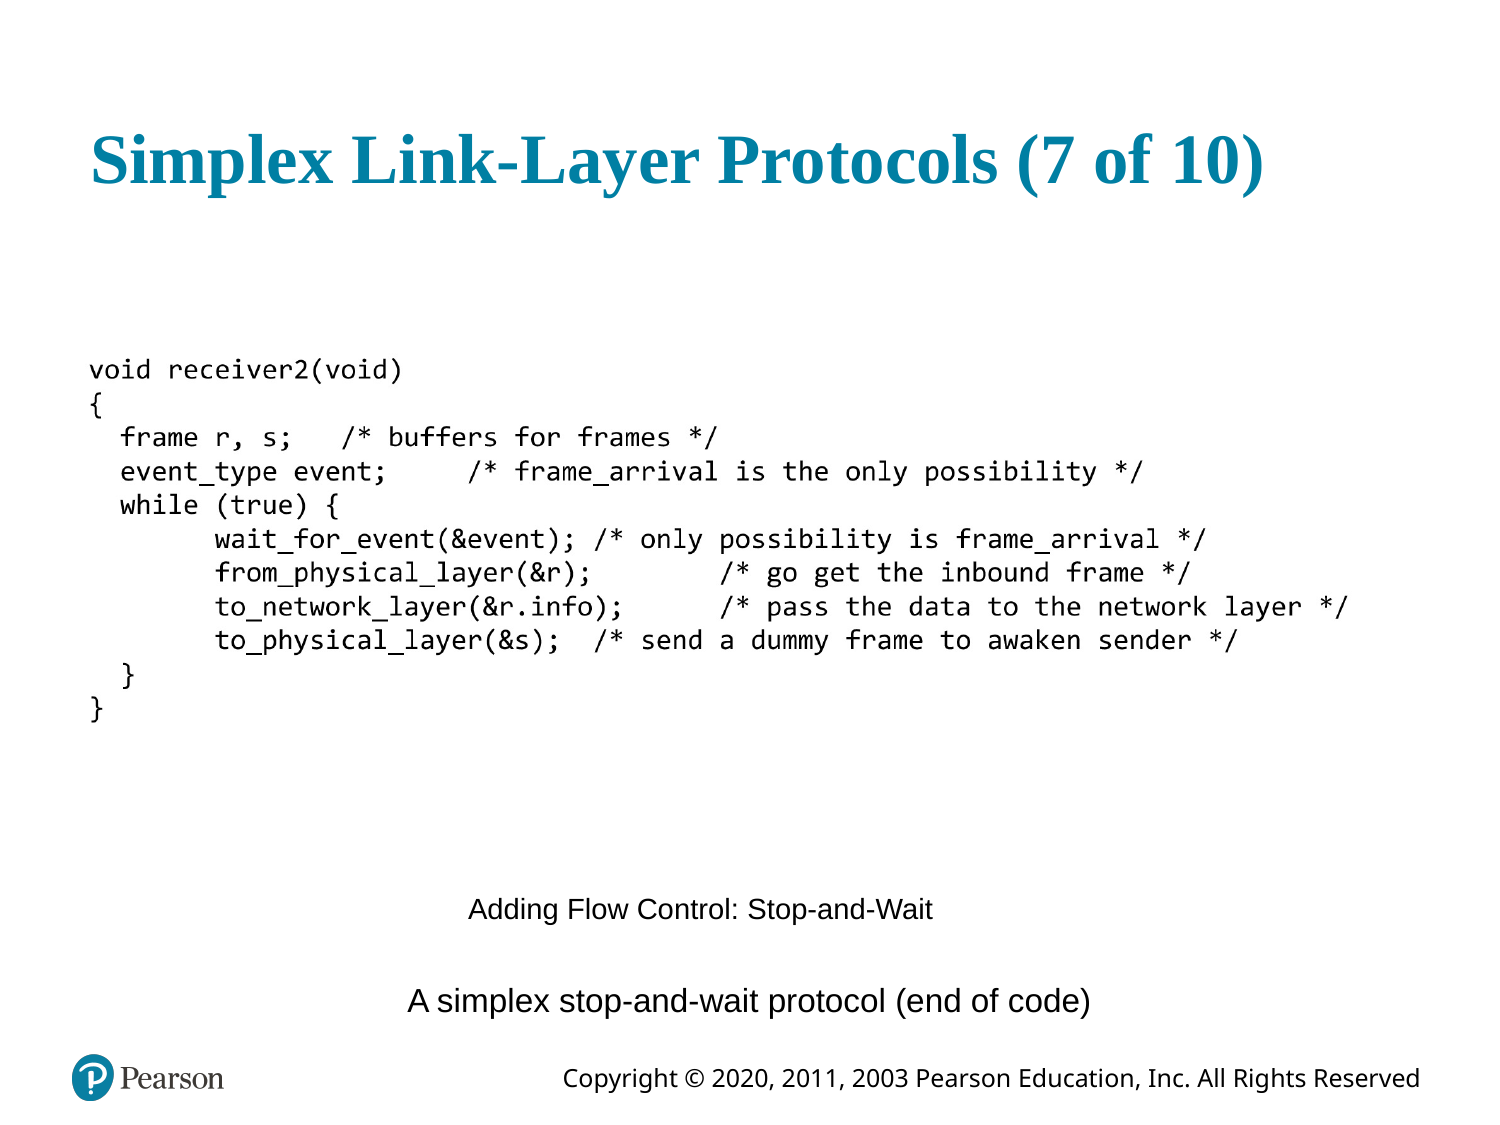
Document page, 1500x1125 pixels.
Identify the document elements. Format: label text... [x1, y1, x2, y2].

picture [98, 1054, 224, 1101]
picture [72, 1054, 88, 1070]
list A simplex stop-and-wait protocol (end of code) [75, 957, 1425, 1035]
picture [85, 353, 1415, 726]
text_box Adding Flow Control: Stop-and-Wait [453, 883, 1204, 933]
picture [72, 1087, 83, 1101]
picture [80, 1063, 106, 1088]
title Simplex Link-Layer Protocols (7 of 10) [75, 37, 1425, 213]
